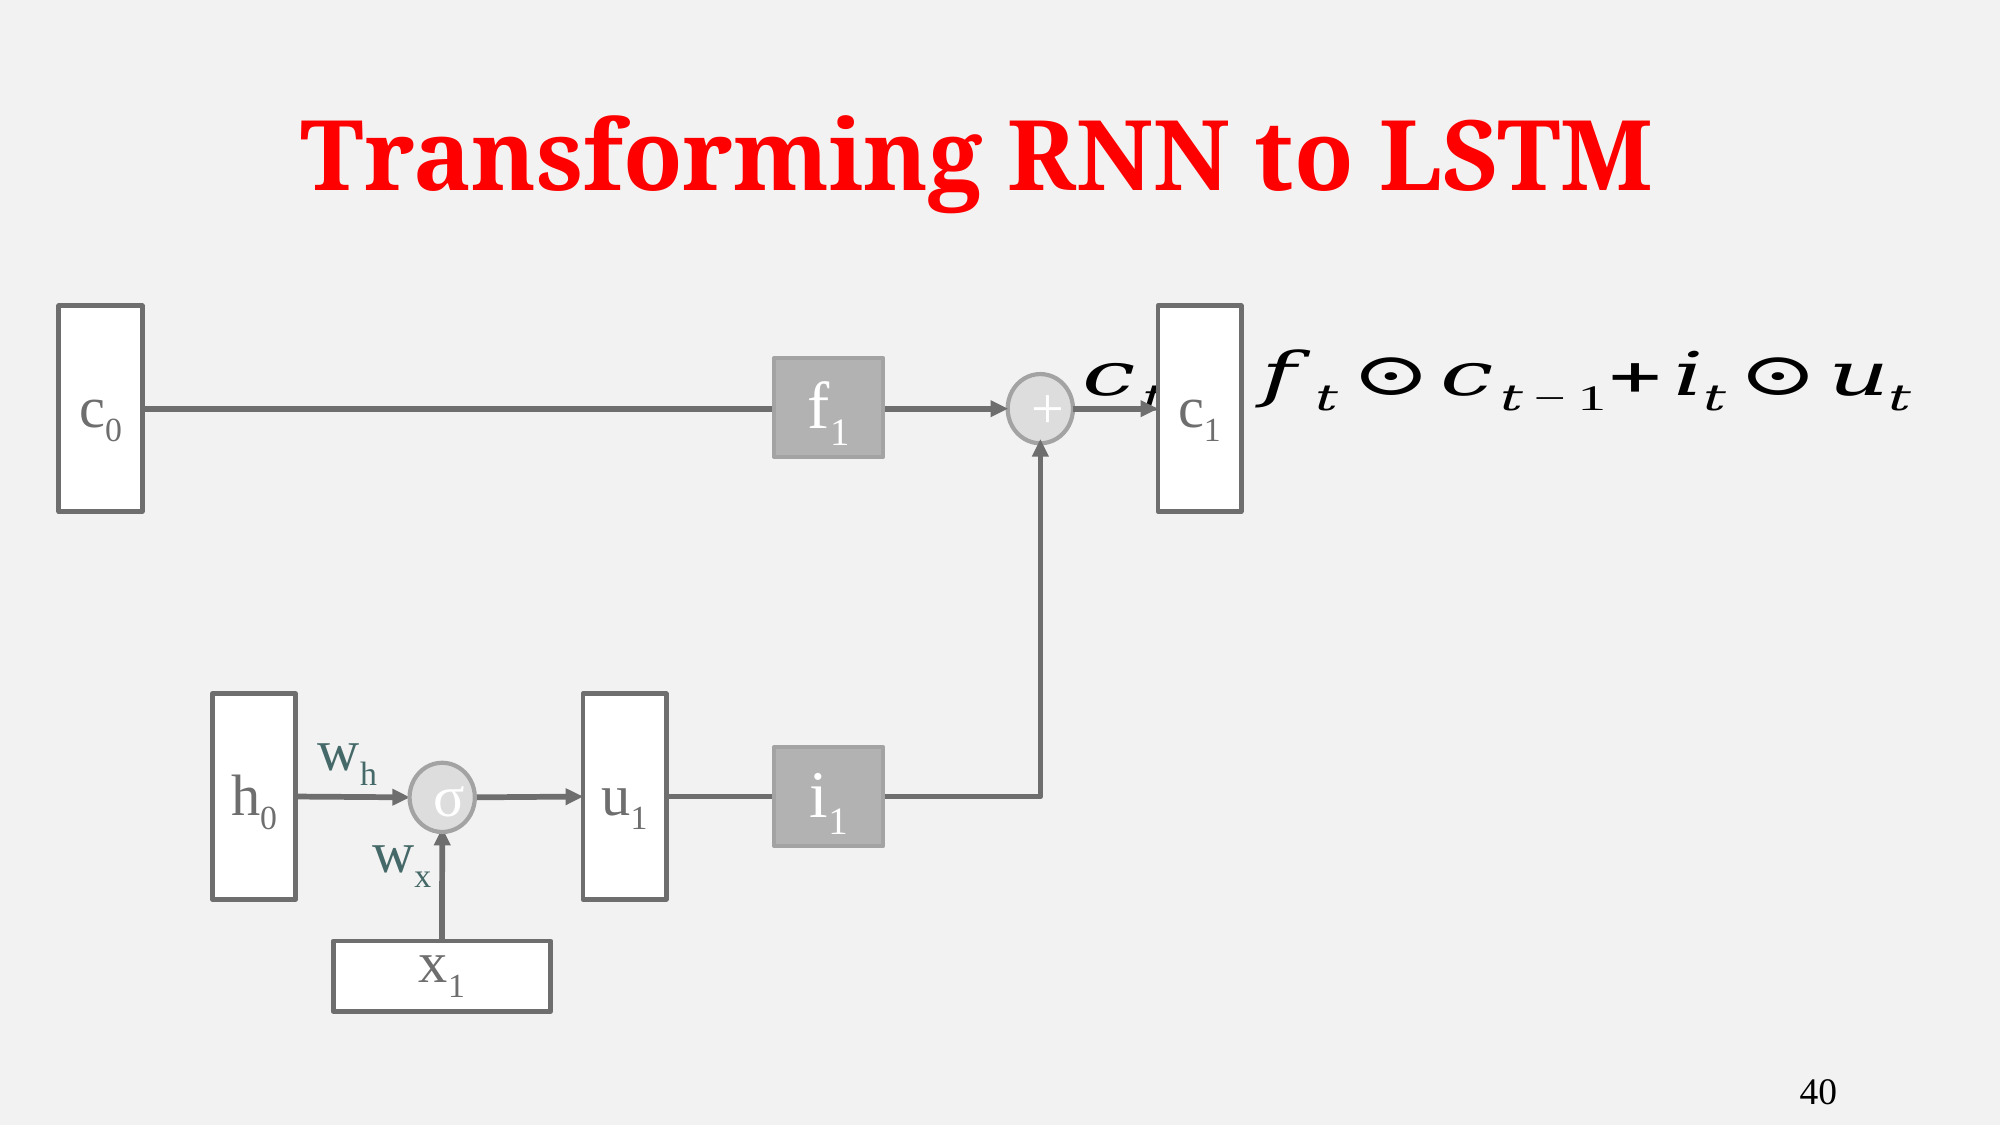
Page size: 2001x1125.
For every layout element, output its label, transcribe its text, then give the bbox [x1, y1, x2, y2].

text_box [58, 305, 1242, 1012]
title Transforming RNN to LSTM [55, 85, 1900, 240]
slide_number 40 [1784, 1059, 2000, 1120]
